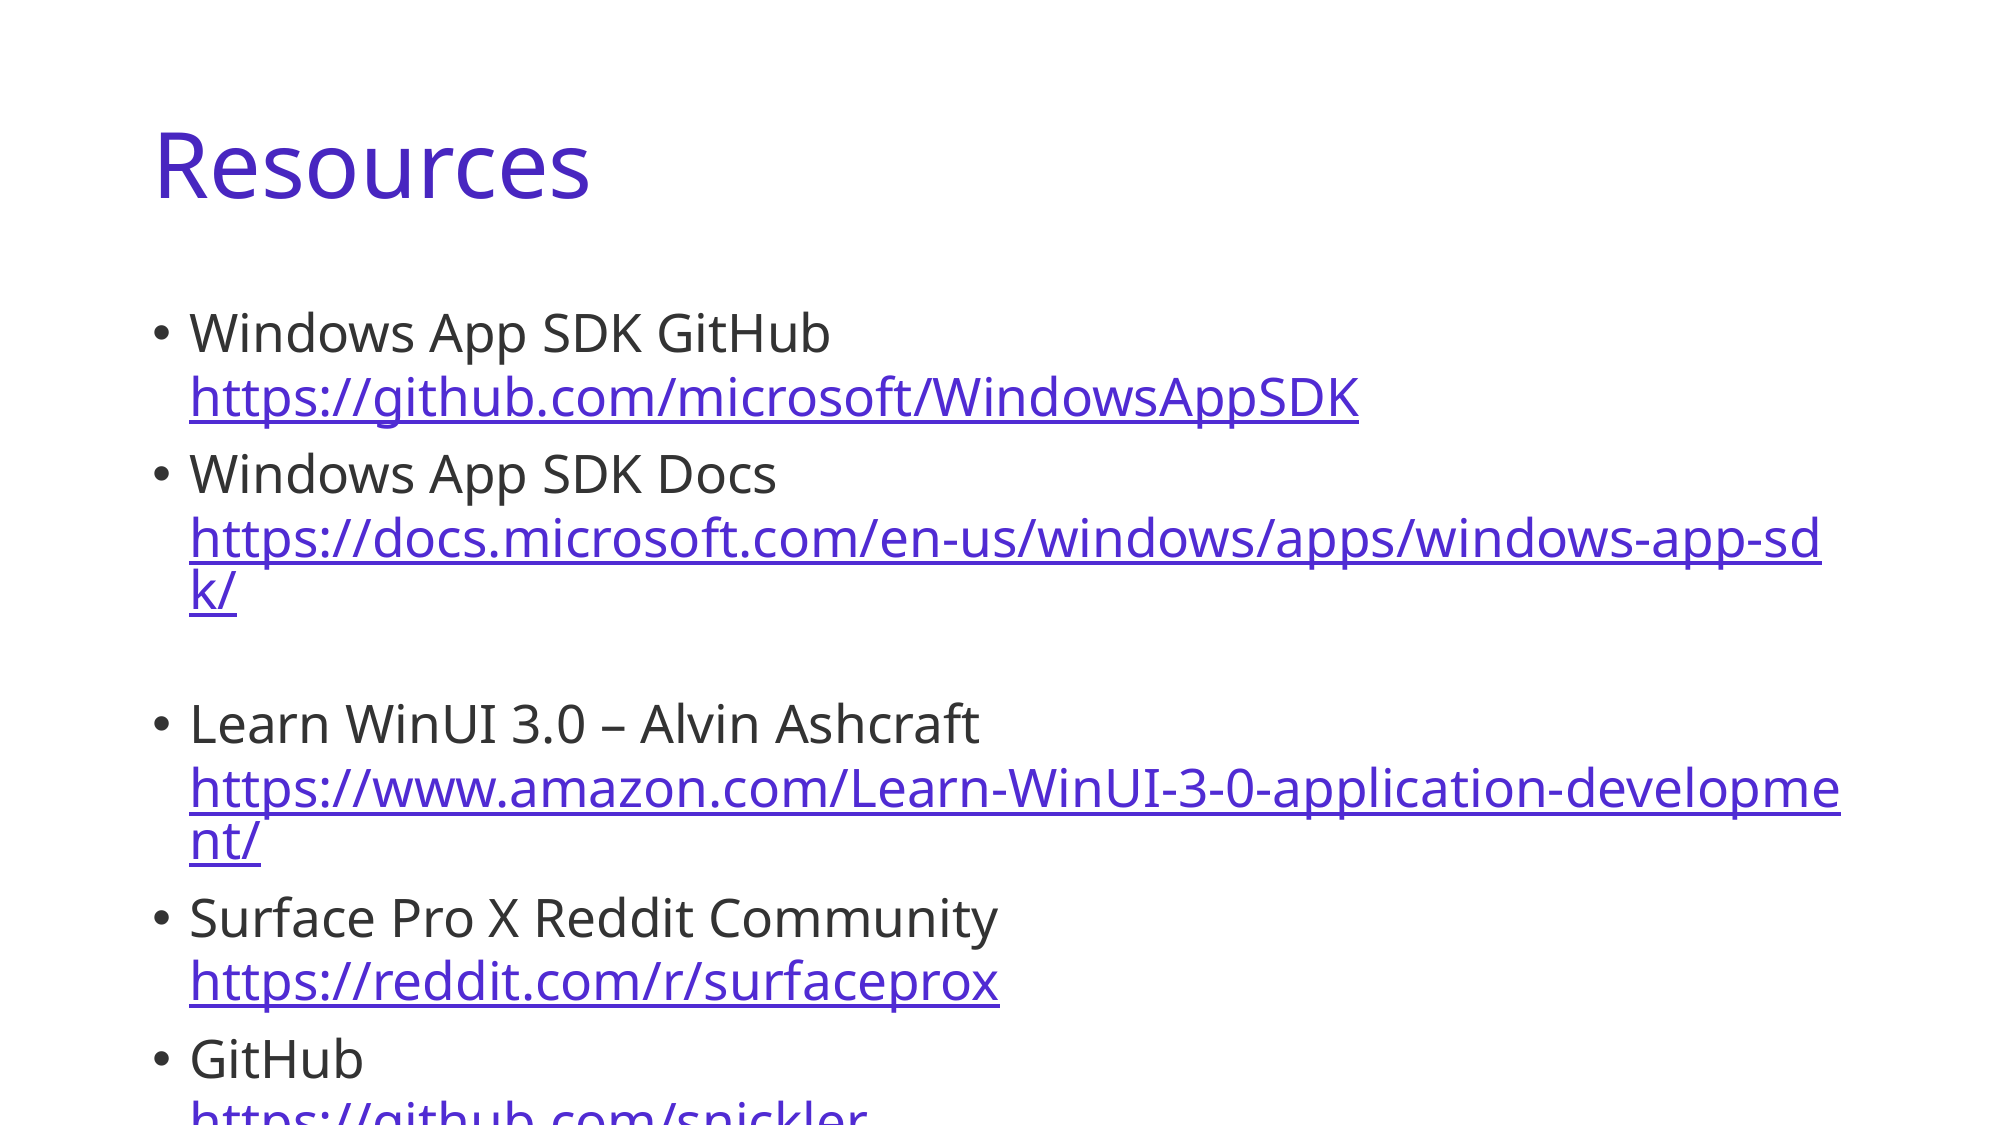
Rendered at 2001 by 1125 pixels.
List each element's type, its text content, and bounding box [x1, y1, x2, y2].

list Windows App SDK GitHub https://github.com/microsoft/WindowsAppSDK Windows App SDK Docs https://docs.microsoft.com/en-us/windows/apps/windows-app-sdk/ Learn WinUI 3.0 – Alvin Ashcraft https://www.amazon.com/Learn-WinUI-3-0-application-development/ Surface Pro X Reddit Community https://reddit.com/r/surfaceprox GitHub https://github.com/snickler [137, 299, 1863, 1066]
title Resources [137, 59, 1863, 278]
